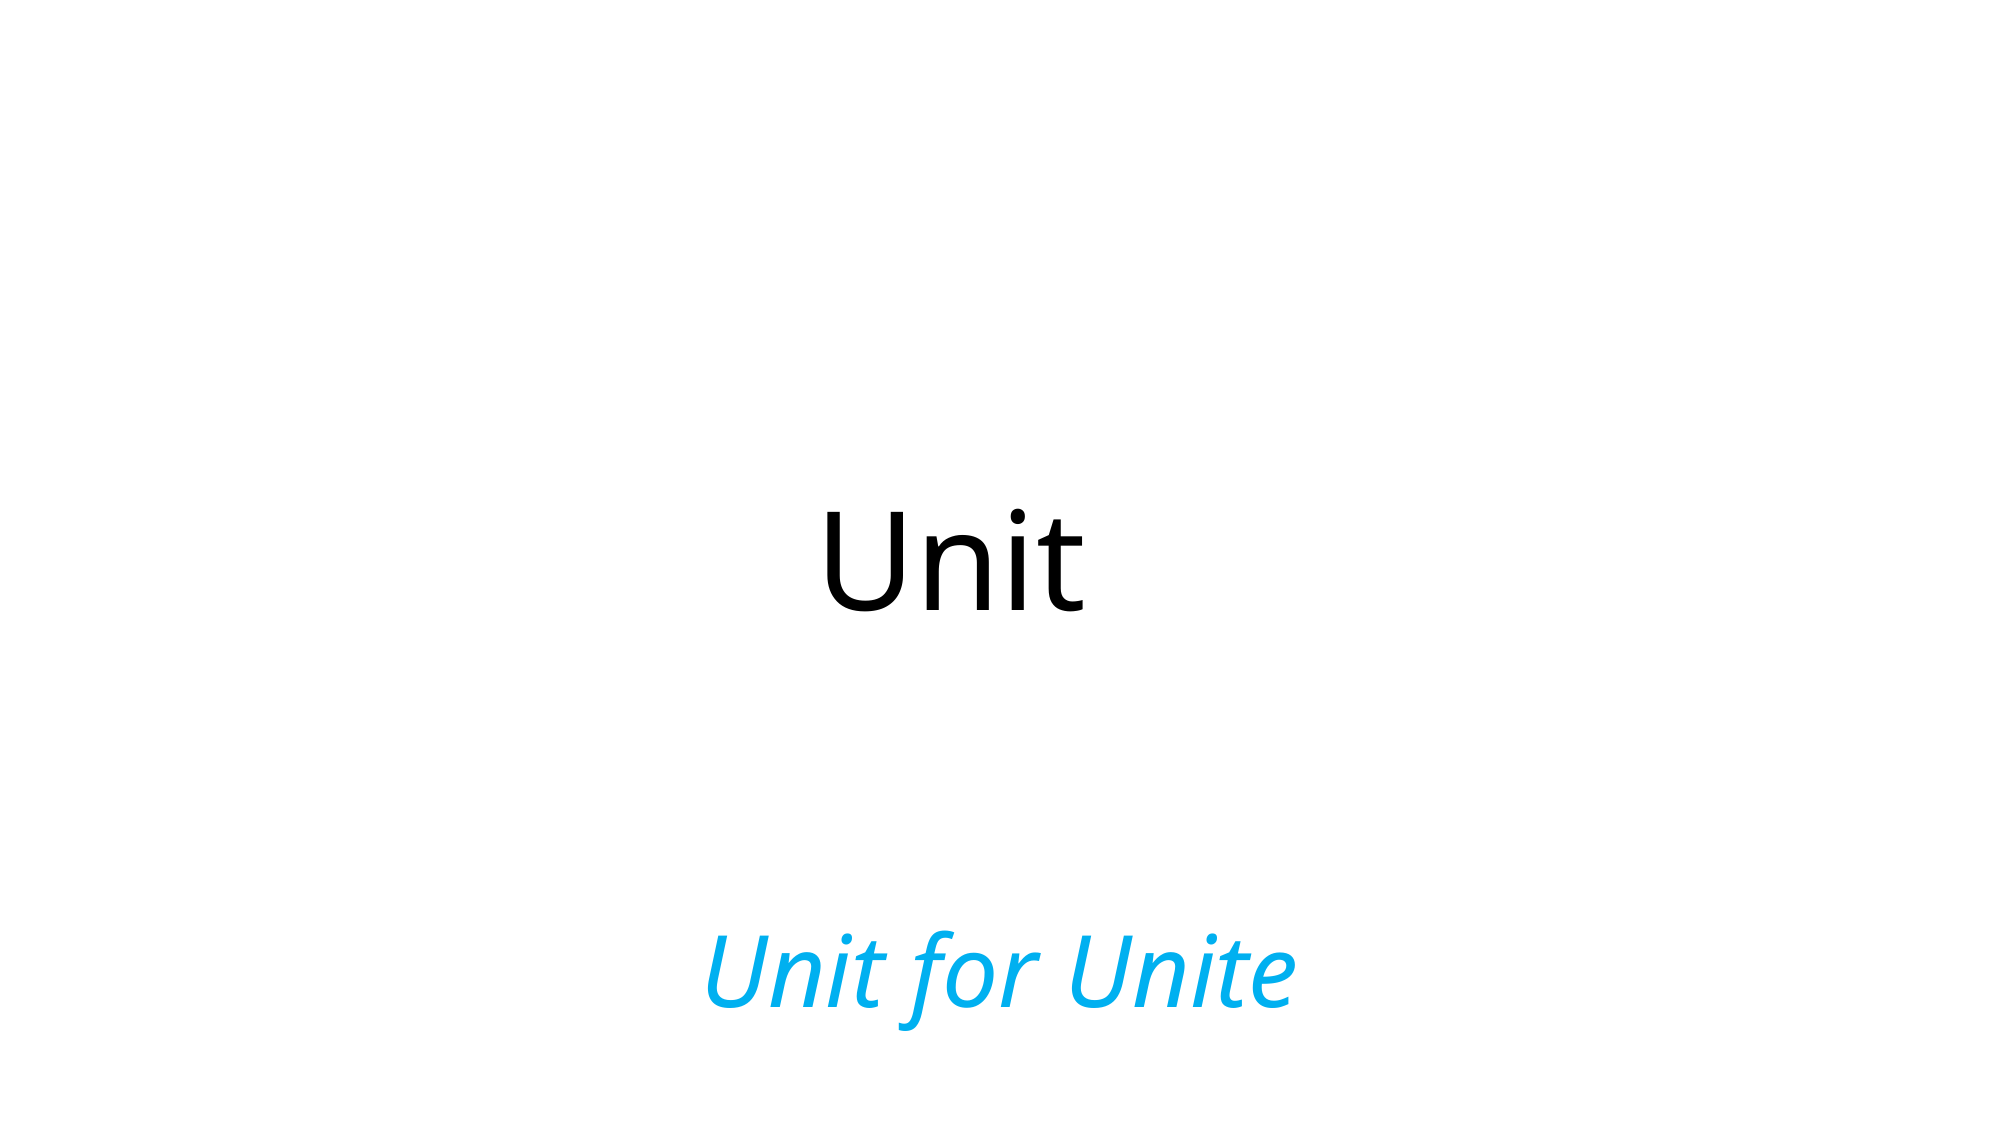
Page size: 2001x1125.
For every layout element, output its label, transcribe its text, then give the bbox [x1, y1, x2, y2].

text_box Unit [800, 465, 1102, 646]
text_box Unit for Unite [685, 900, 1315, 1035]
